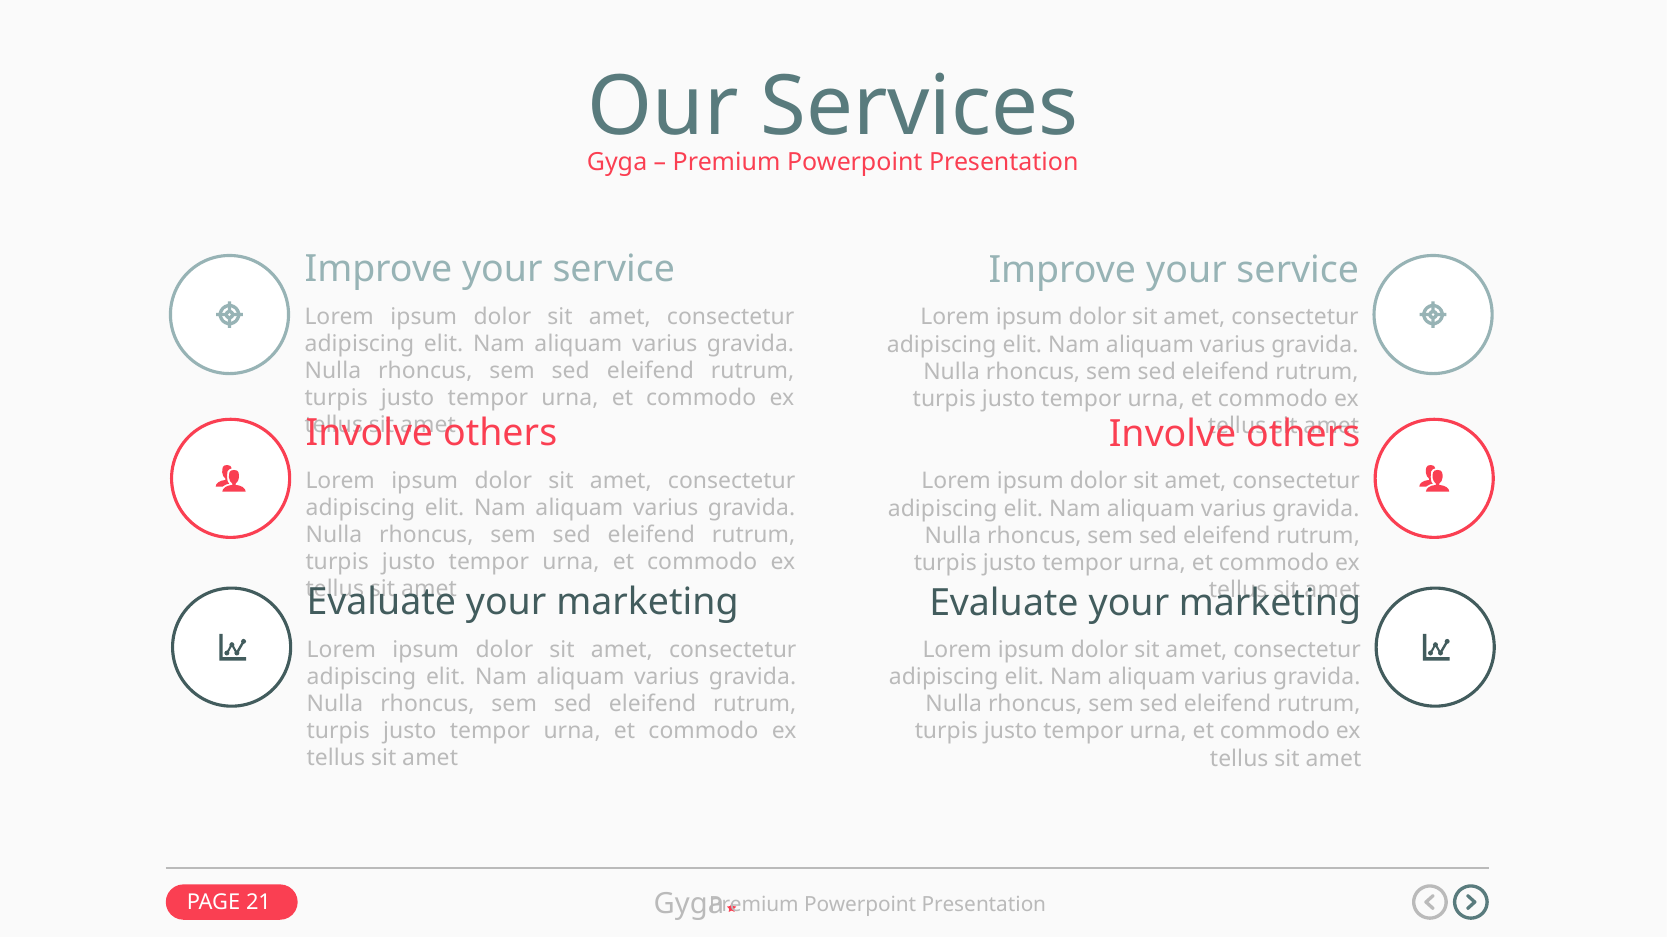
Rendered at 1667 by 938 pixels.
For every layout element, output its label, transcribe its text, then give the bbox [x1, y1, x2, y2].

text_box [219, 633, 247, 661]
text_box [1377, 585, 1497, 709]
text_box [1418, 464, 1450, 492]
text_box Involve others Lorem ipsum dolor sit amet, consectetur adipiscing elit. Nam aliquam varius gravida. Nulla rhoncus, sem sed eleifend rutrum, turpis justo tempor urna, et commodo ex tellus sit amet [855, 419, 1376, 610]
text_box [169, 417, 290, 540]
text_box [1419, 301, 1447, 328]
text_box [1375, 253, 1495, 376]
text_box Improve your service Lorem ipsum dolor sit amet, consectetur adipiscing elit. Nam aliquam varius gravida. Nulla rhoncus, sem sed eleifend rutrum, turpis justo tempor urna, et commodo ex tellus sit amet [289, 254, 810, 445]
text_box [170, 585, 291, 709]
list Gyga – Premium Powerpoint Presentation [0, 137, 1667, 185]
text_box [216, 301, 243, 328]
text_box Evaluate your marketing Lorem ipsum dolor sit amet, consectetur adipiscing elit. Nam aliquam varius gravida. Nulla rhoncus, sem sed eleifend rutrum, turpis justo tempor urna, et commodo ex tellus sit amet [856, 588, 1377, 778]
text_box [1422, 633, 1450, 661]
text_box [215, 464, 246, 492]
list Our Services [0, 43, 1667, 137]
text_box Involve others Lorem ipsum dolor sit amet, consectetur adipiscing elit. Nam aliquam varius gravida. Nulla rhoncus, sem sed eleifend rutrum, turpis justo tempor urna, et commodo ex tellus sit amet [290, 418, 811, 609]
text_box [168, 253, 289, 376]
text_box Evaluate your marketing Lorem ipsum dolor sit amet, consectetur adipiscing elit. Nam aliquam varius gravida. Nulla rhoncus, sem sed eleifend rutrum, turpis justo tempor urna, et commodo ex tellus sit amet [291, 587, 812, 778]
text_box [1376, 417, 1496, 540]
text_box Improve your service Lorem ipsum dolor sit amet, consectetur adipiscing elit. Nam aliquam varius gravida. Nulla rhoncus, sem sed eleifend rutrum, turpis justo tempor urna, et commodo ex tellus sit amet [854, 255, 1375, 446]
